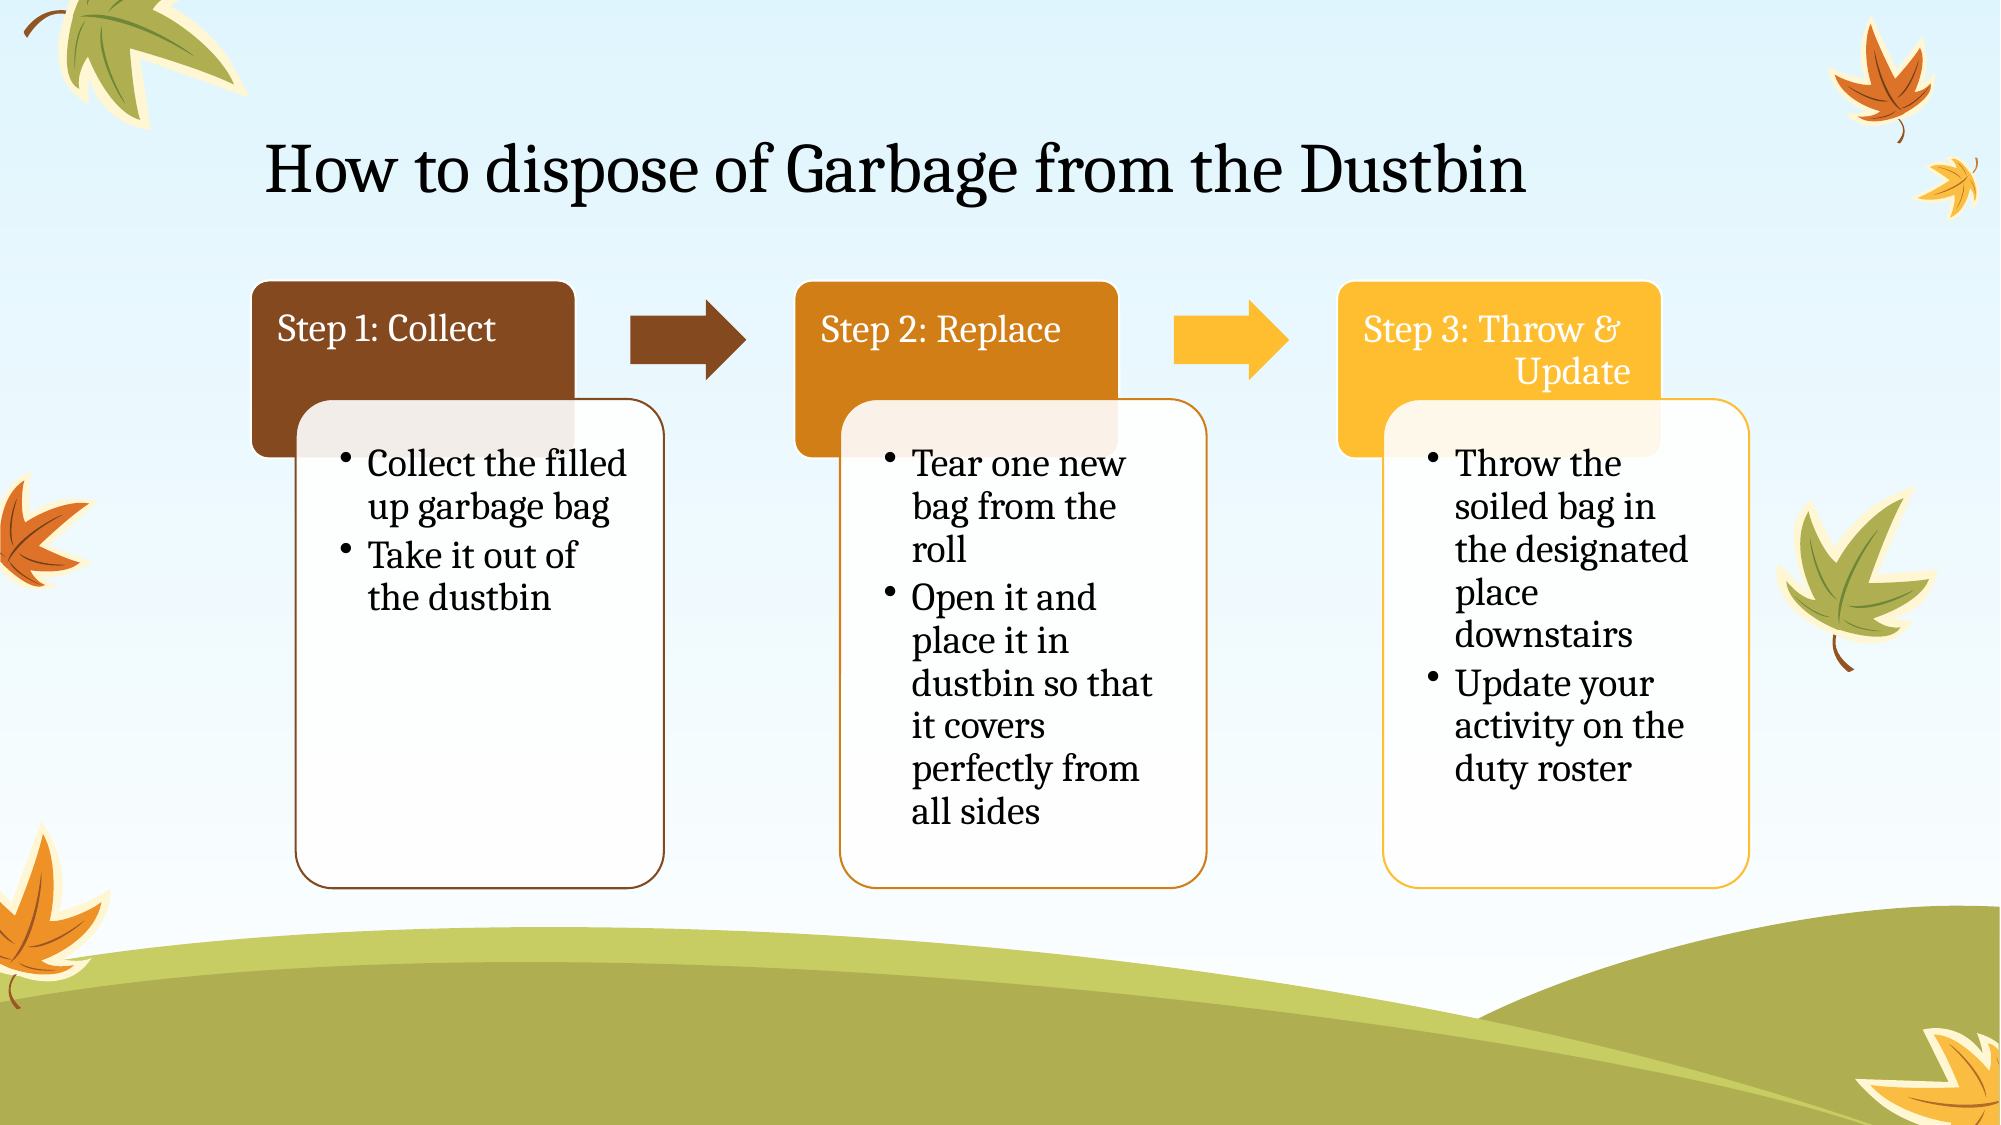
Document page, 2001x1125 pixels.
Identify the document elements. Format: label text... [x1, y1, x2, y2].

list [250, 243, 1750, 925]
title How to dispose of Garbage from the Dustbin [249, 12, 1749, 216]
